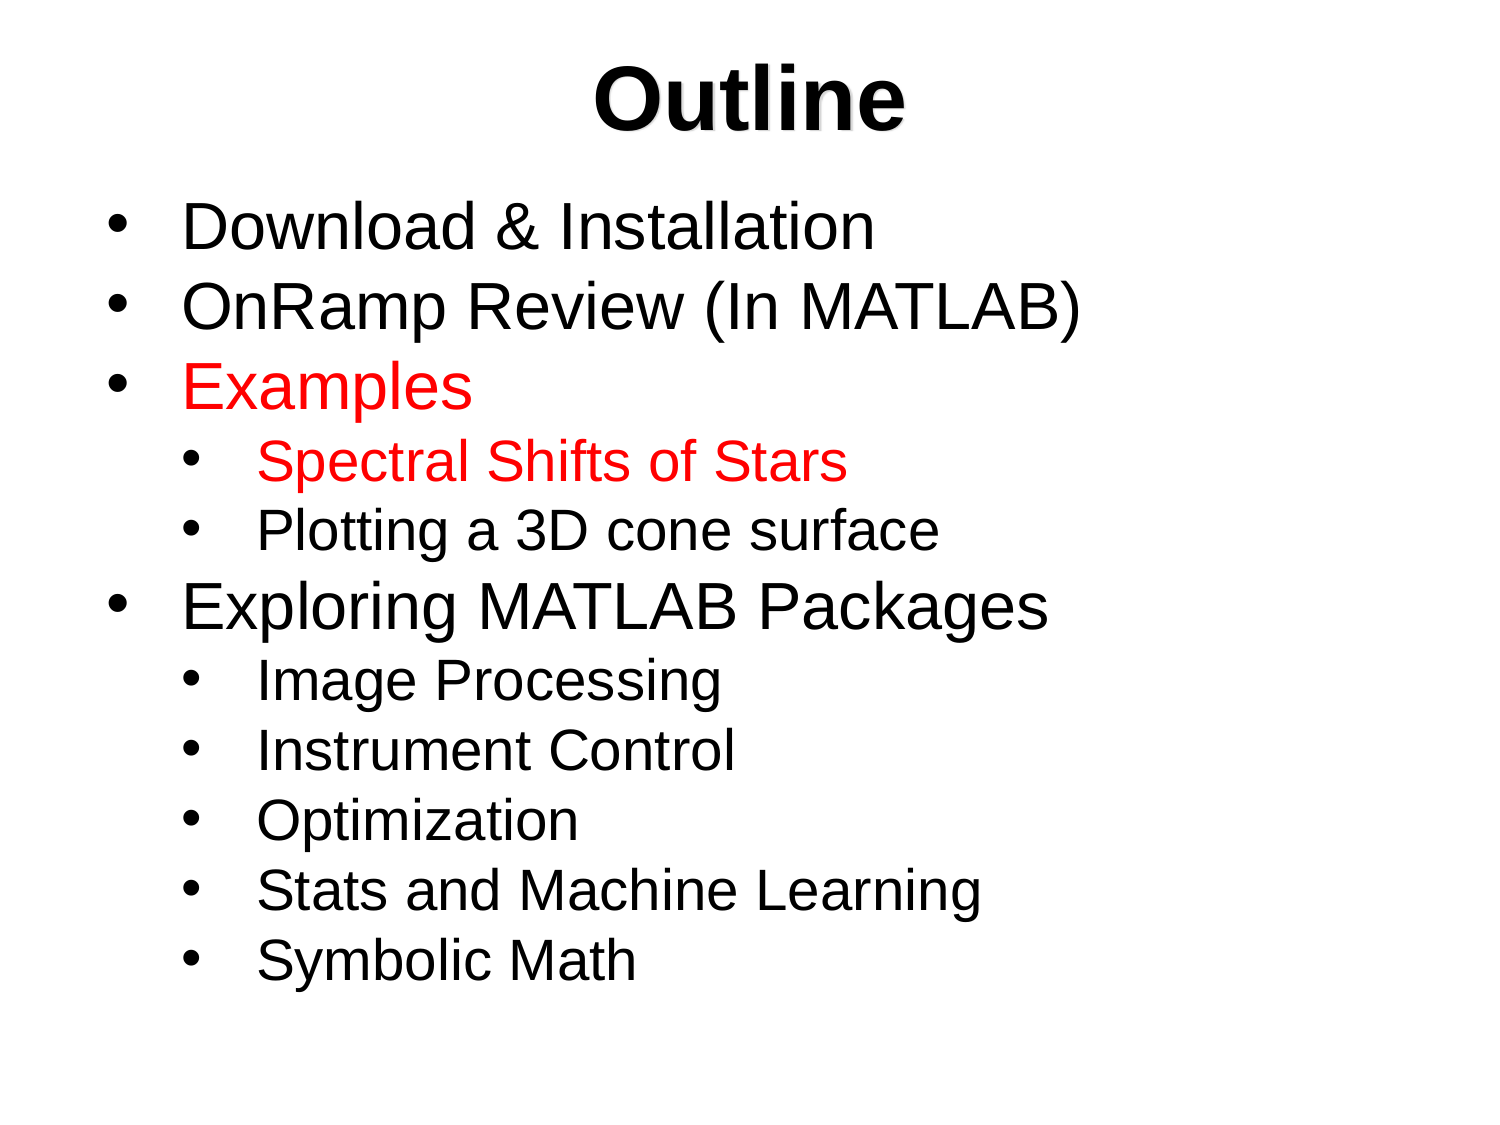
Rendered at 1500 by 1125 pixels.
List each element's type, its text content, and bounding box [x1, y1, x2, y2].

title Outline [24, 24, 1476, 163]
text_box Download & Installation OnRamp Review (In MATLAB) Examples Spectral Shifts of Stars Plotting a 3D cone surface Exploring MATLAB Packages Image Processing Instrument Control Optimization Stats and Machine Learning Symbolic Math [91, 175, 1409, 1000]
